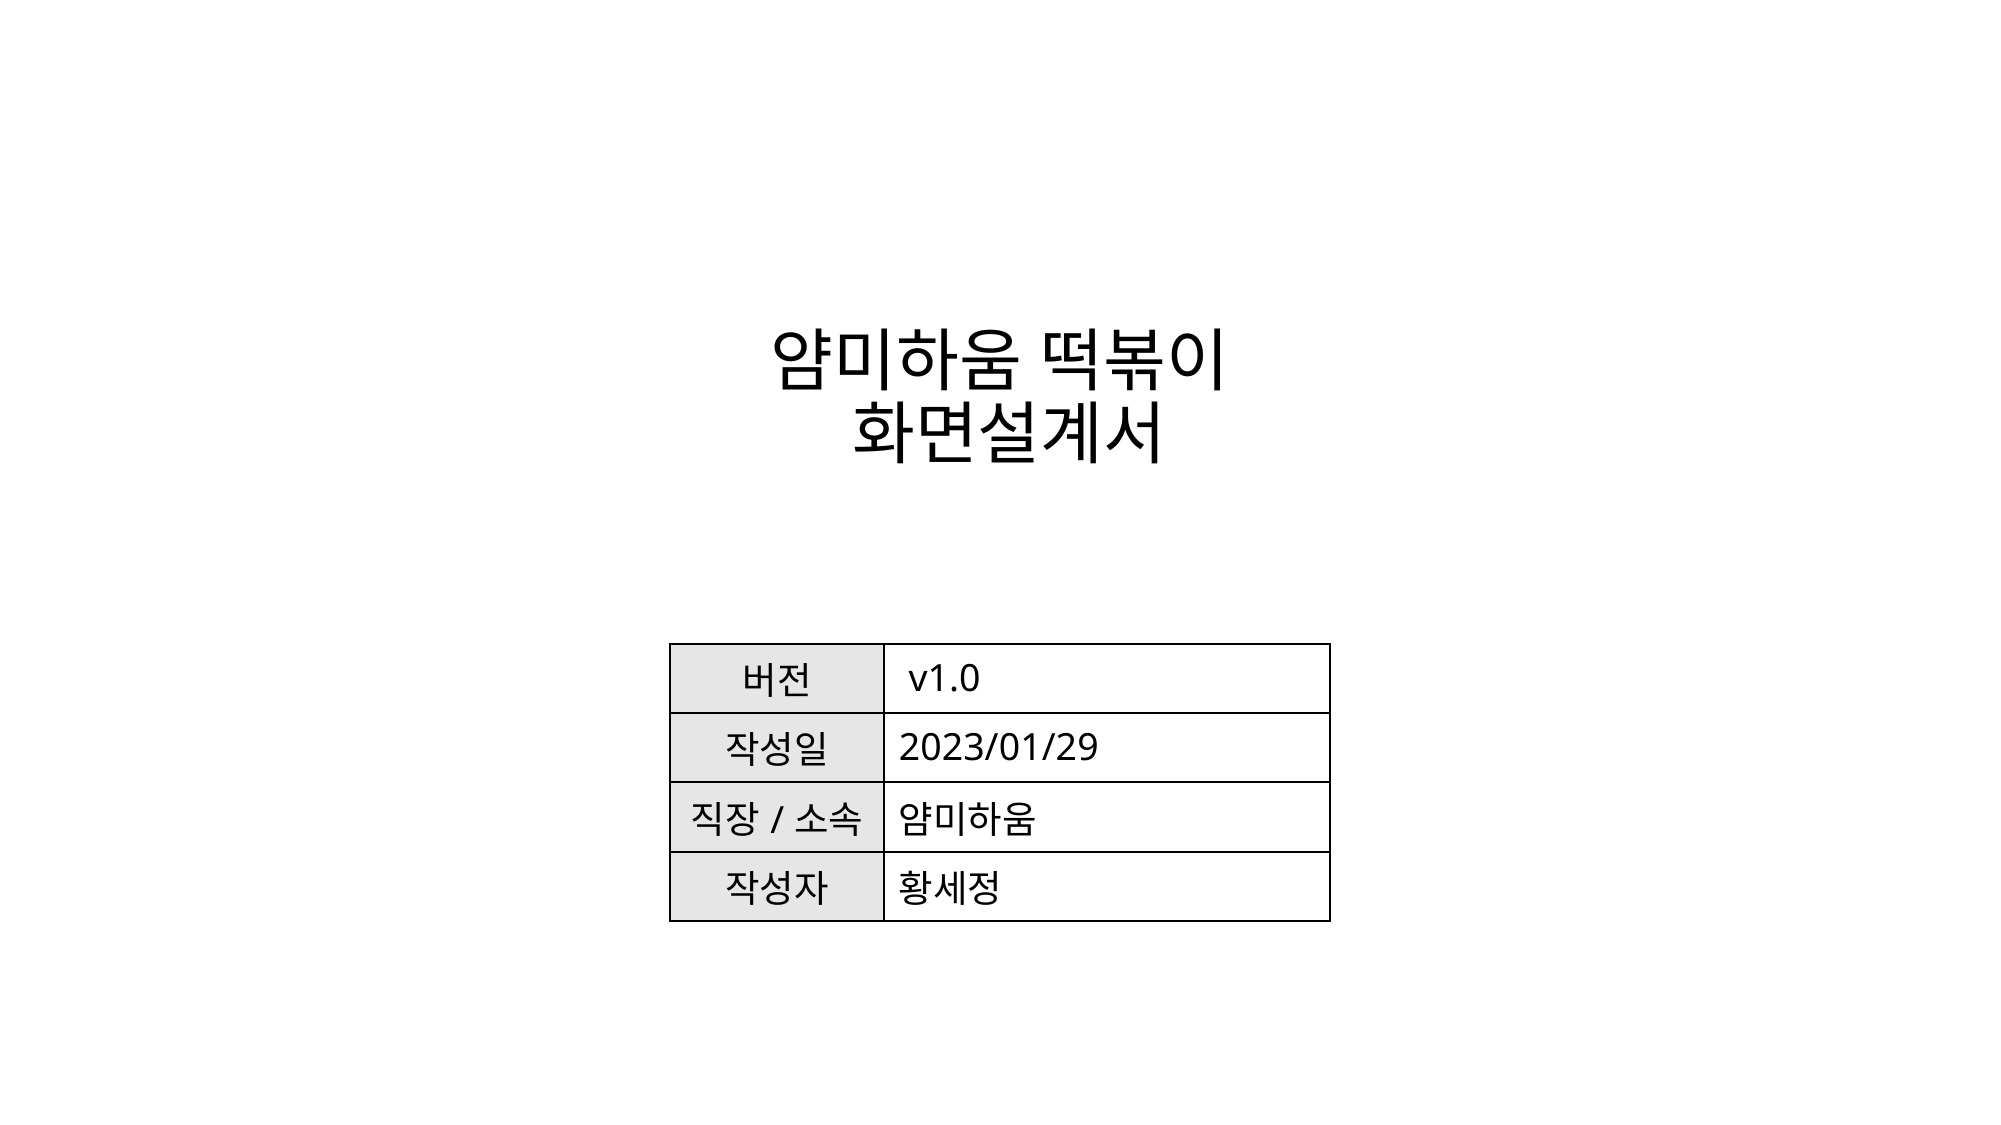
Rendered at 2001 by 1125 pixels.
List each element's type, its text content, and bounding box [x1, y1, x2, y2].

table_header v1.0 [885, 645, 1329, 712]
table_cell 직장/소속 [671, 783, 883, 851]
table_cell 작성일 [671, 714, 883, 781]
table_header 버전 [671, 645, 883, 712]
table_cell 작성자 [671, 853, 883, 920]
table_cell 2023/01/29 [885, 714, 1329, 781]
table_cell 얌미하움 [885, 783, 1329, 851]
table_cell 황세정 [885, 853, 1329, 920]
title 얌미하움 떡볶이 화면설계서 [249, 317, 1750, 482]
